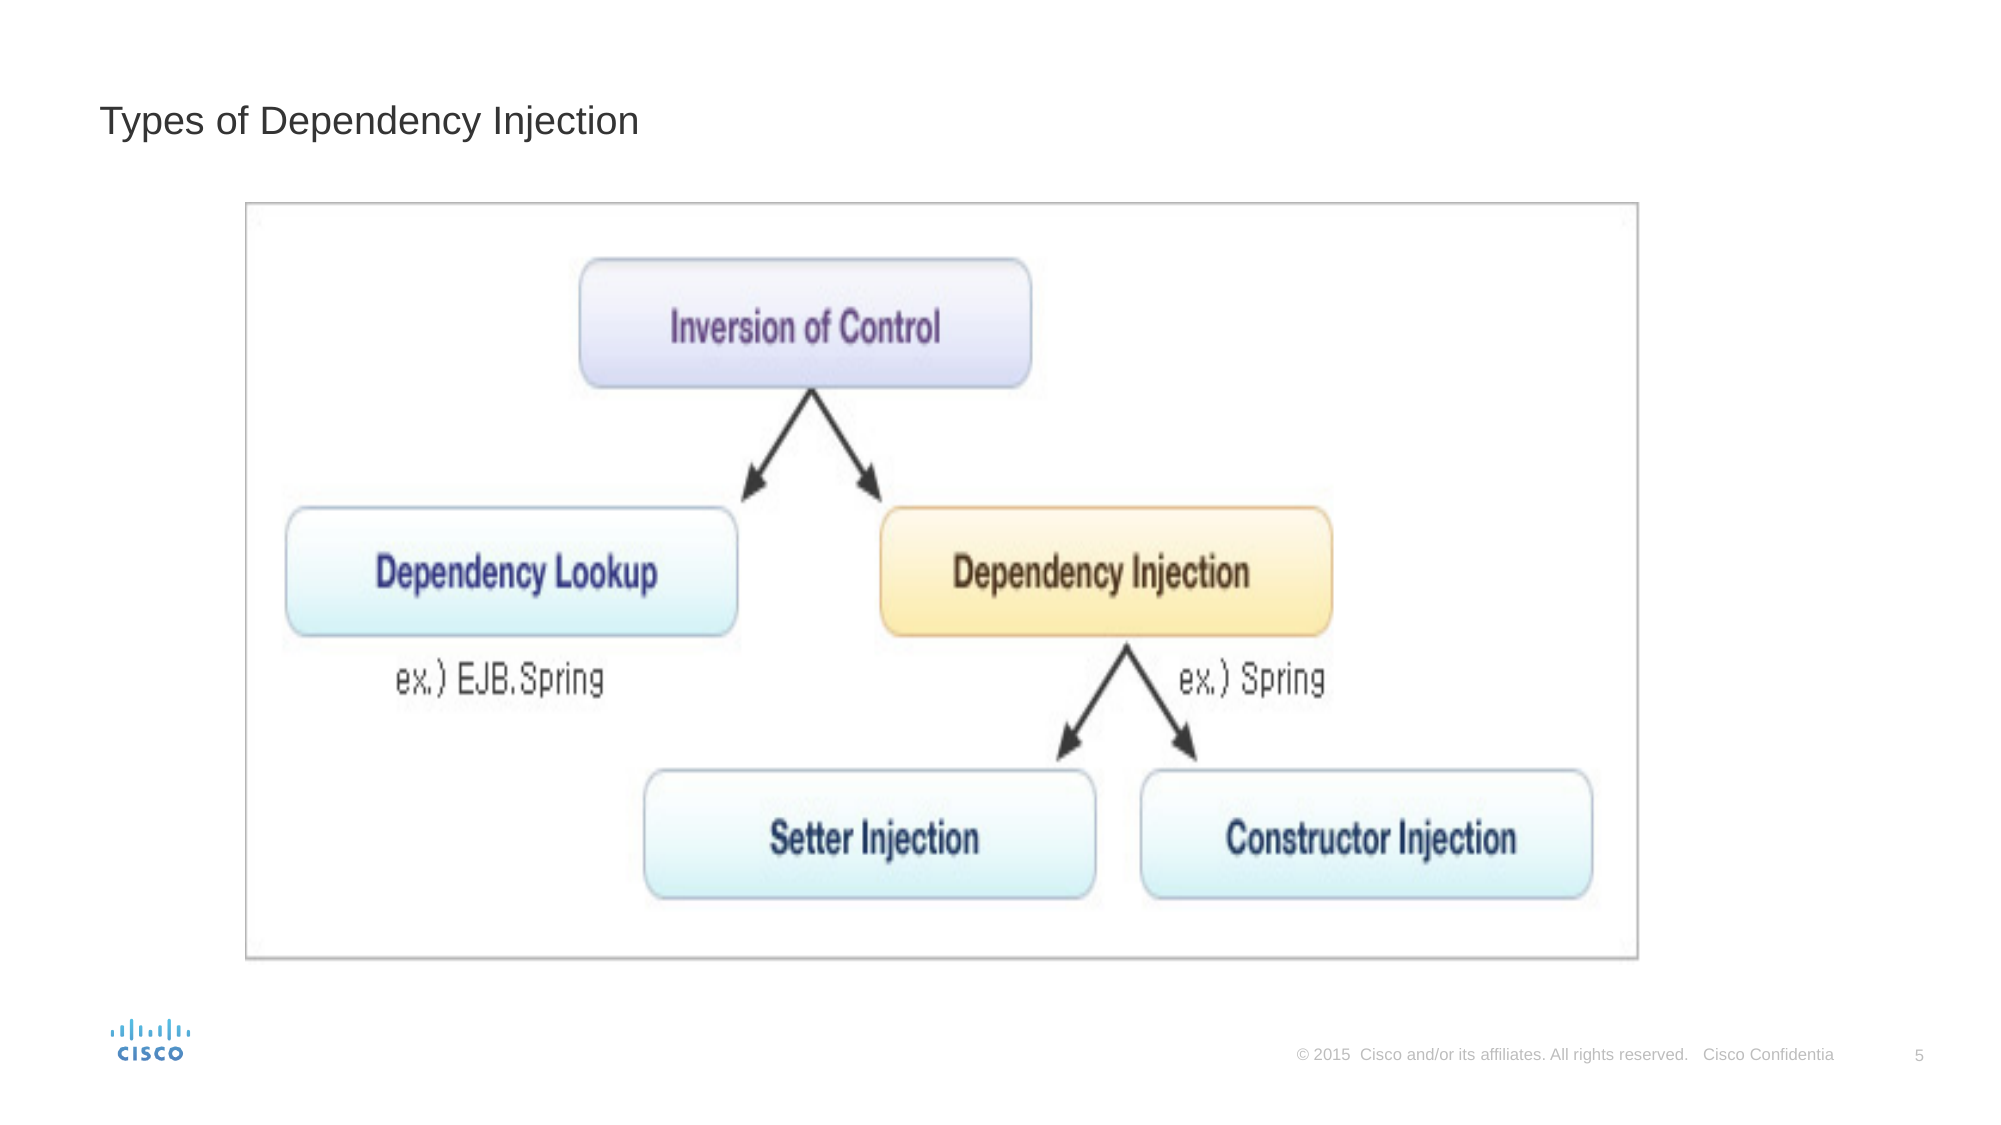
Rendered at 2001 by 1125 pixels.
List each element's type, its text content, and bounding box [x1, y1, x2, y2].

picture [103, 1011, 198, 1070]
title Types of Dependency Injection [79, 42, 1905, 203]
picture [244, 202, 1643, 965]
